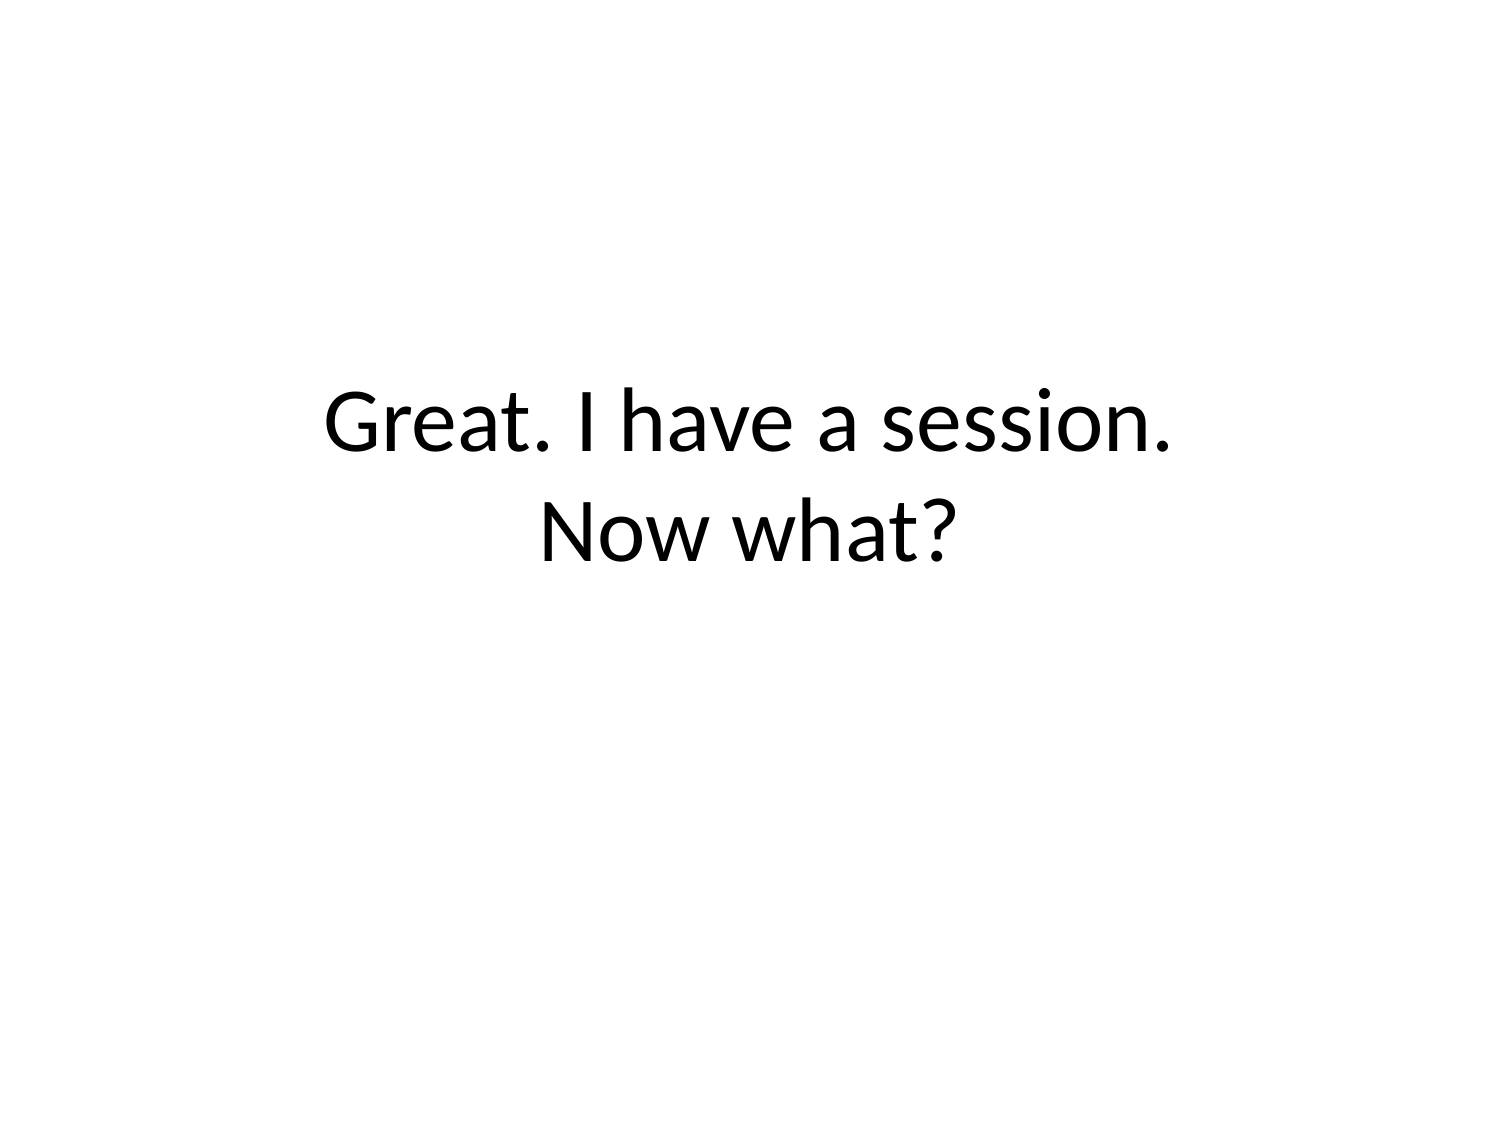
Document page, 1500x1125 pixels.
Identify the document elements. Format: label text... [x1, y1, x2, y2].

title Great. I have a session. Now what? [112, 349, 1388, 591]
